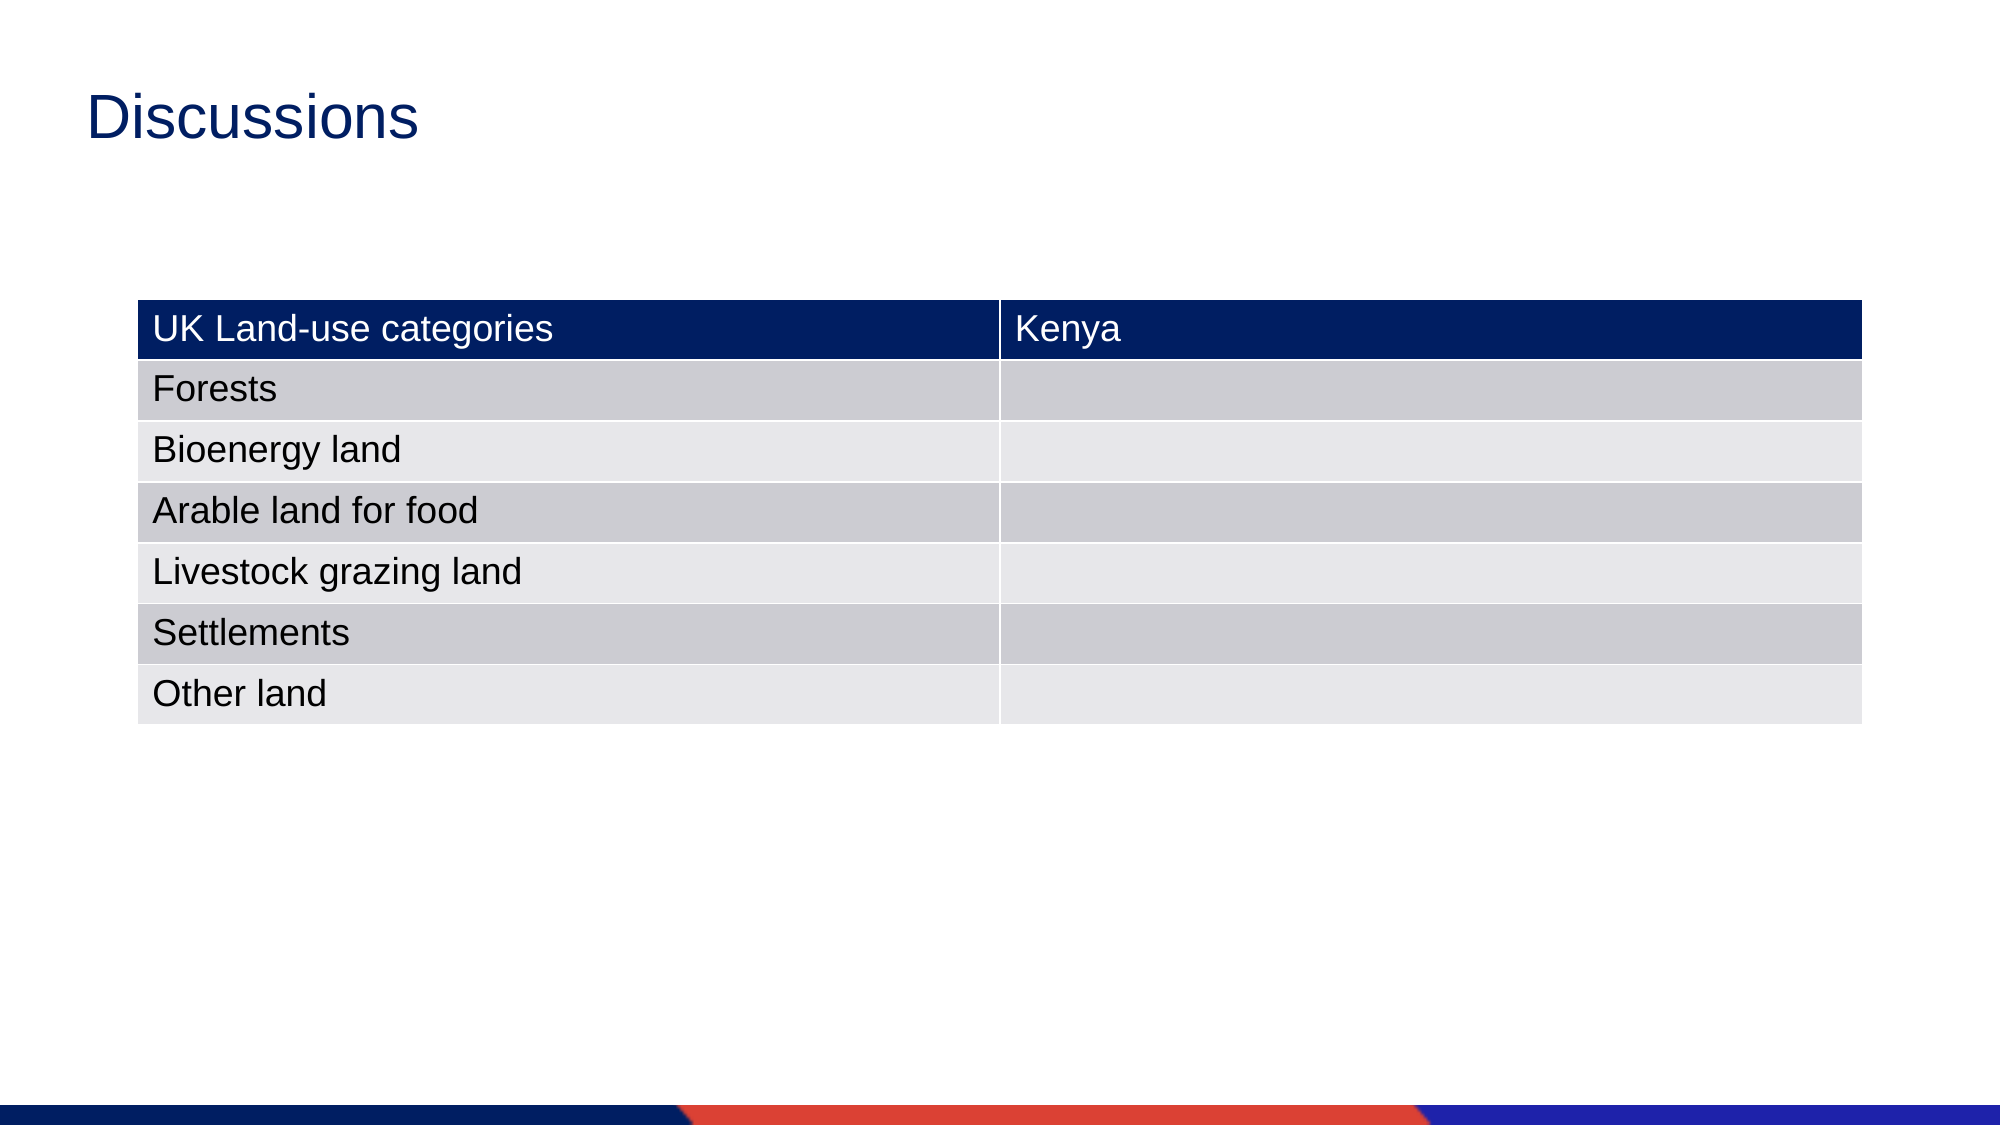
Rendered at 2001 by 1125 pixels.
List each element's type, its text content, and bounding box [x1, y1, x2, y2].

table_cell Arable land for food [138, 483, 999, 542]
table_cell [1001, 665, 1862, 724]
table_header UK Land-use categories [138, 300, 999, 359]
table_cell Settlements [138, 604, 999, 664]
table_cell Bioenergy land [138, 422, 999, 481]
table_cell [1001, 544, 1862, 603]
table_cell [1001, 361, 1862, 420]
table_cell Forests [138, 361, 999, 420]
table_cell Other land [138, 665, 999, 724]
table_cell [1001, 483, 1862, 542]
table_cell Livestock grazing land [138, 544, 999, 603]
table_cell [1001, 604, 1862, 664]
title Discussions [86, 84, 1916, 192]
table_header Kenya [1001, 300, 1862, 359]
picture [0, 1105, 2000, 1125]
table_cell [1001, 422, 1862, 481]
